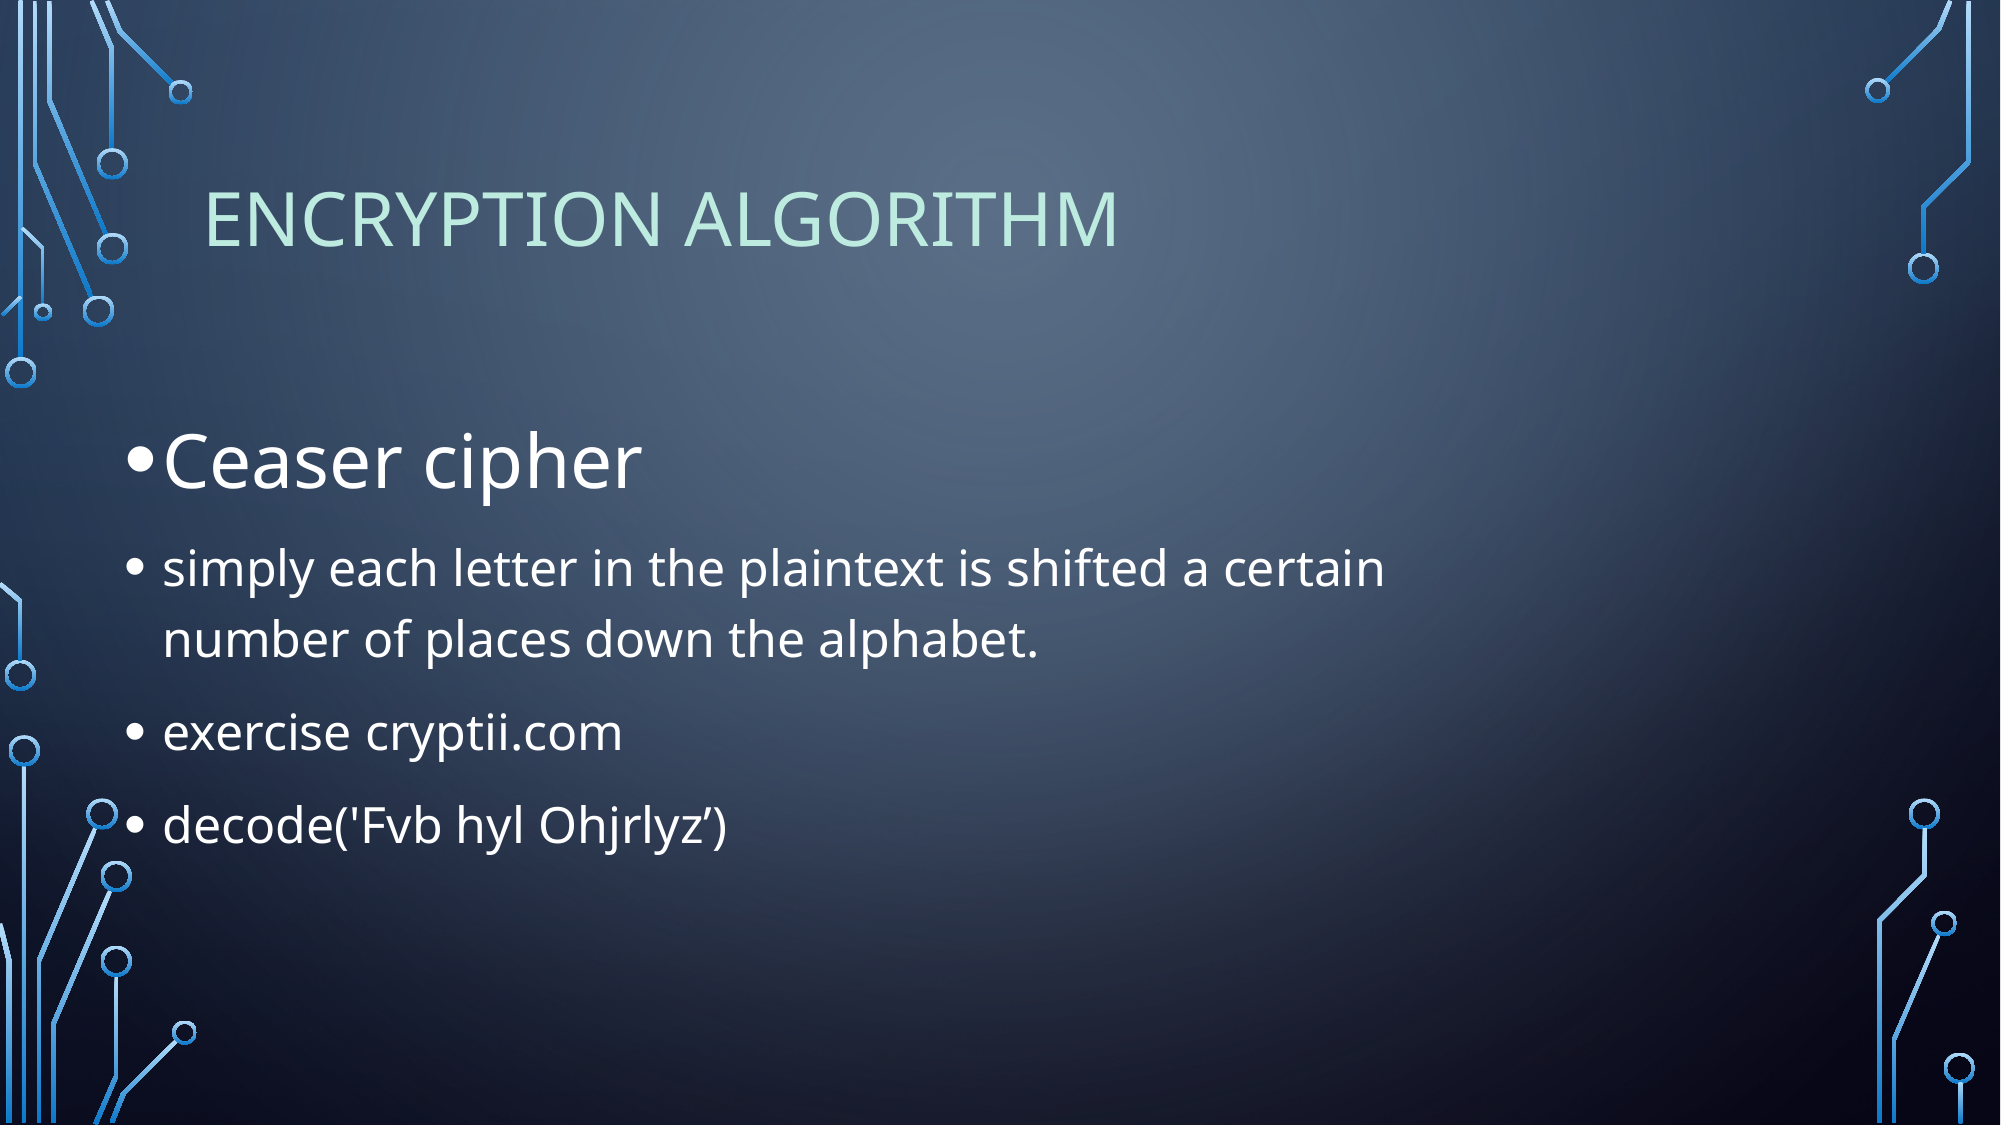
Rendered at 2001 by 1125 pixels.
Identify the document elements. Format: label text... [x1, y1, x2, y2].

title Encryption Algorithm [187, 101, 1813, 344]
list Ceaser cipher simply each letter in the plaintext is shifted a certain number of places down the alphabet. exercise cryptii.com decode('Fvb hyl Ohjrlyz’) [109, 306, 1578, 1125]
